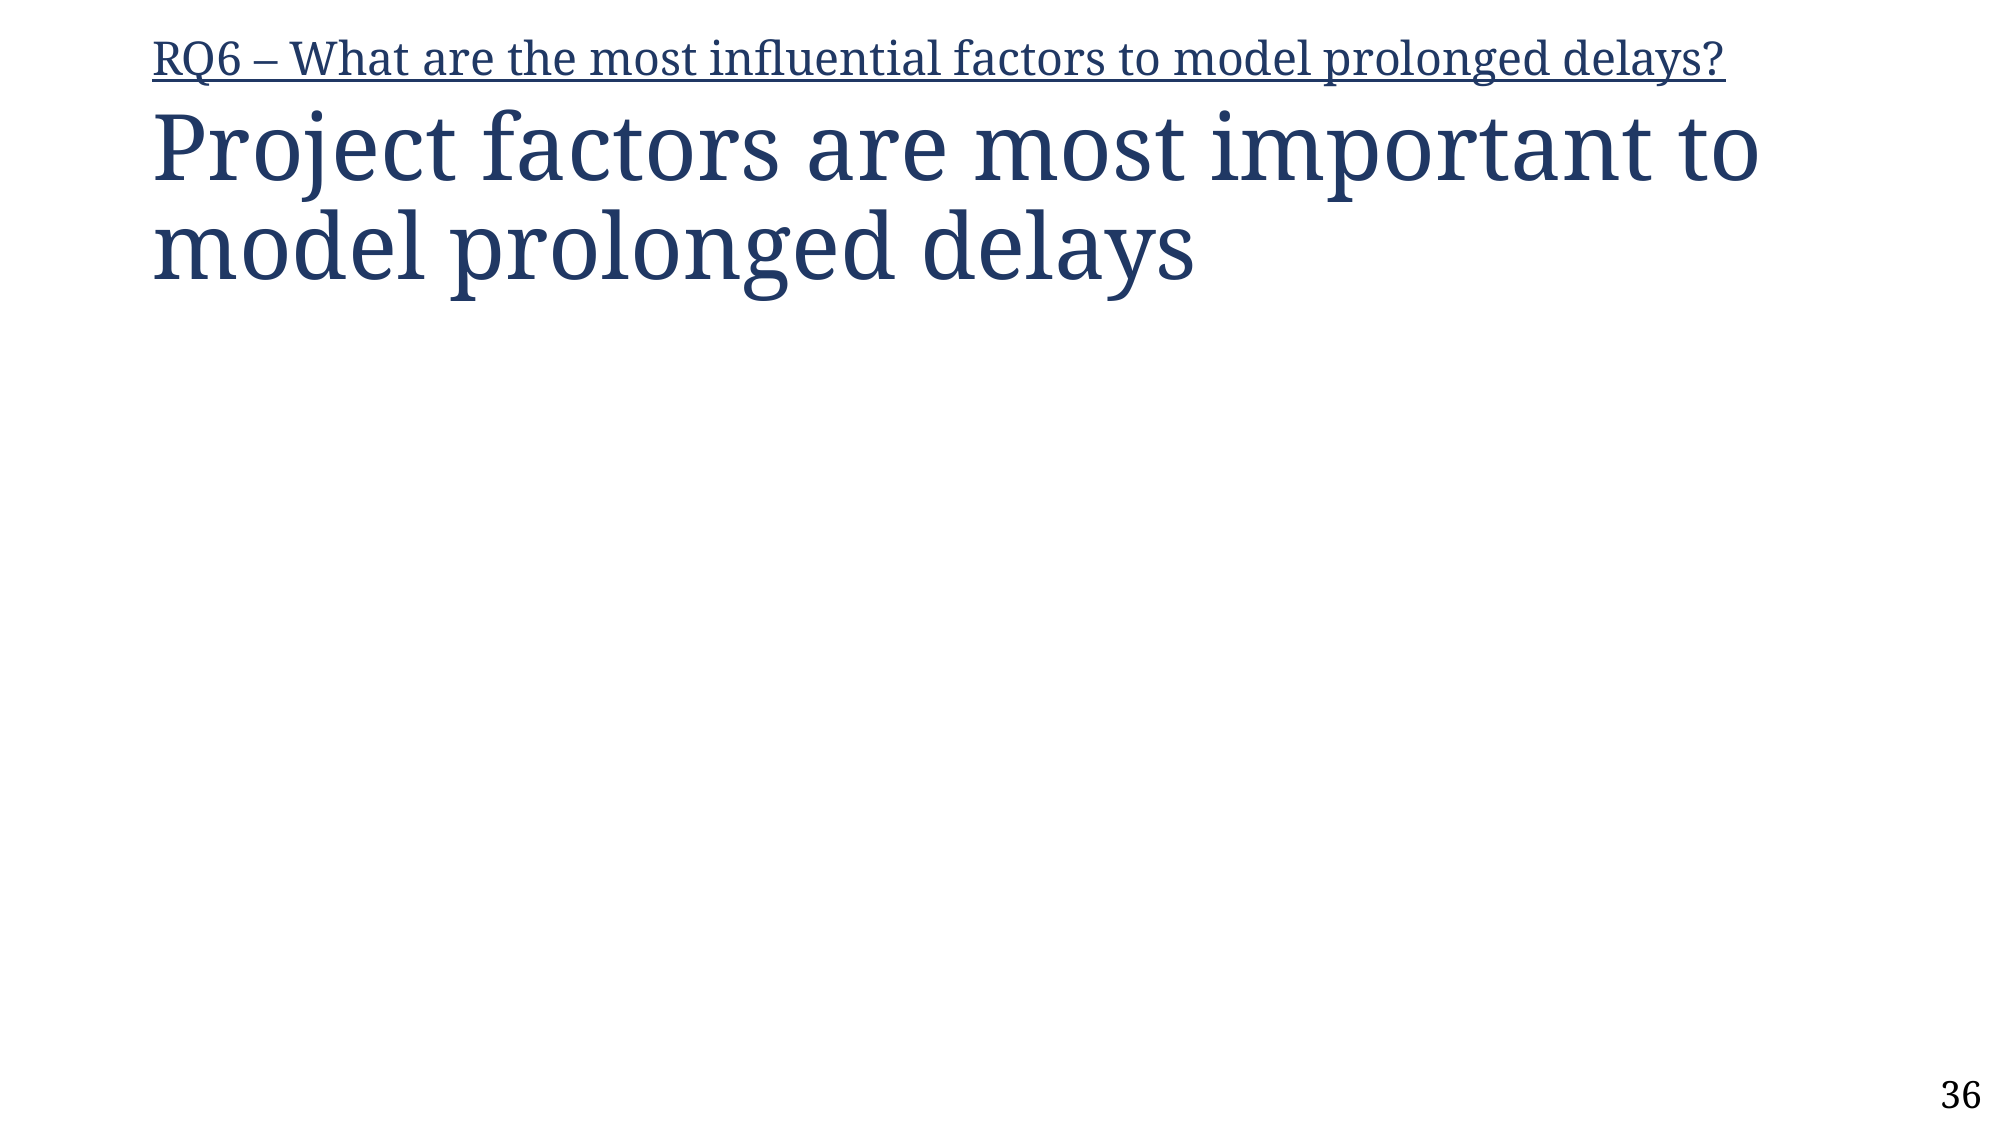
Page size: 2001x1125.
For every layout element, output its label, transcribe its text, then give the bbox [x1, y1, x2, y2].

text_box 36 [1925, 1063, 2000, 1124]
list RQ6 – What are the most influential factors to model prolonged delays? [137, 27, 1987, 94]
title Project factors are most important to model prolonged delays [137, 94, 1863, 408]
